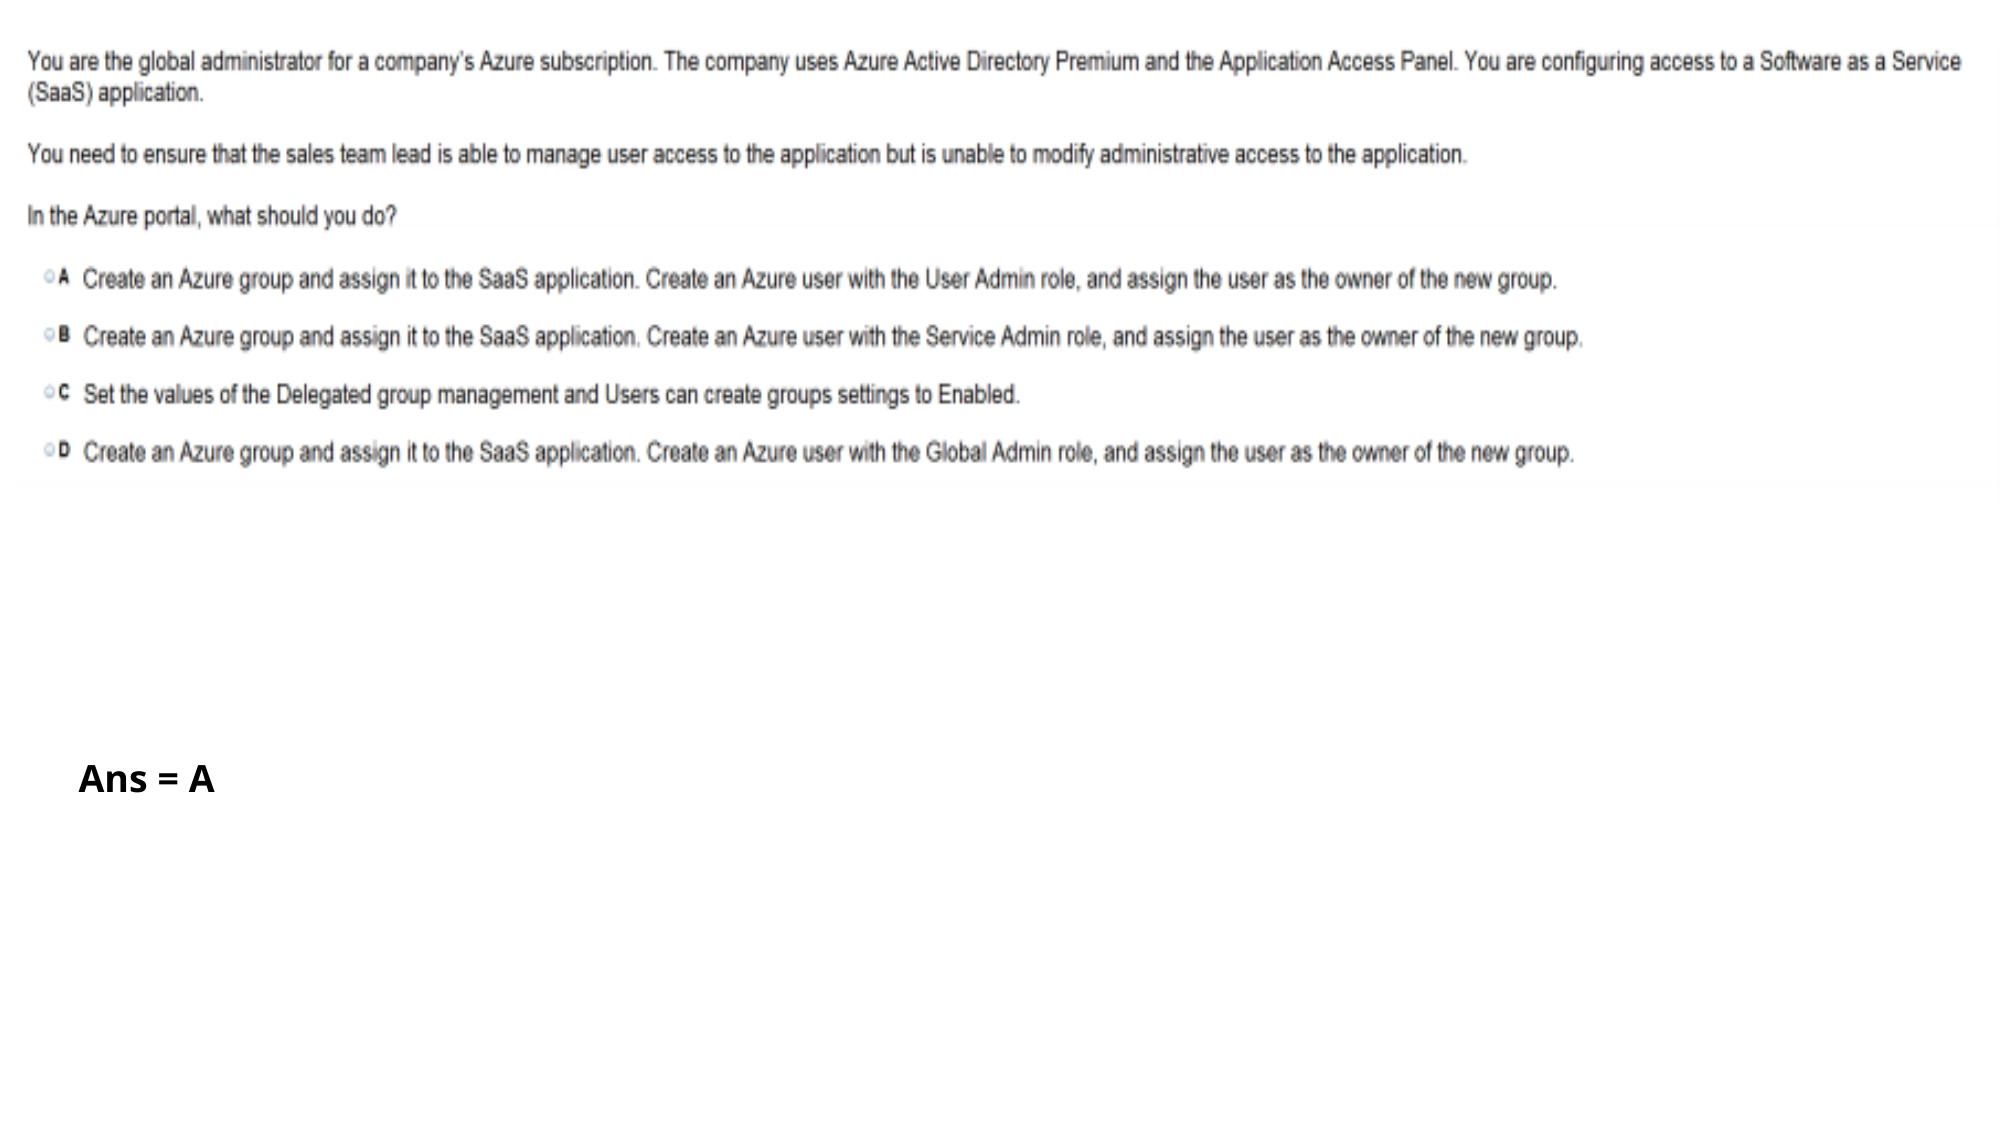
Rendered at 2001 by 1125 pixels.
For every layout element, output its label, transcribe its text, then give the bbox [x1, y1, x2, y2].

title Ans = A [63, 601, 1968, 1085]
picture [18, 46, 2000, 533]
